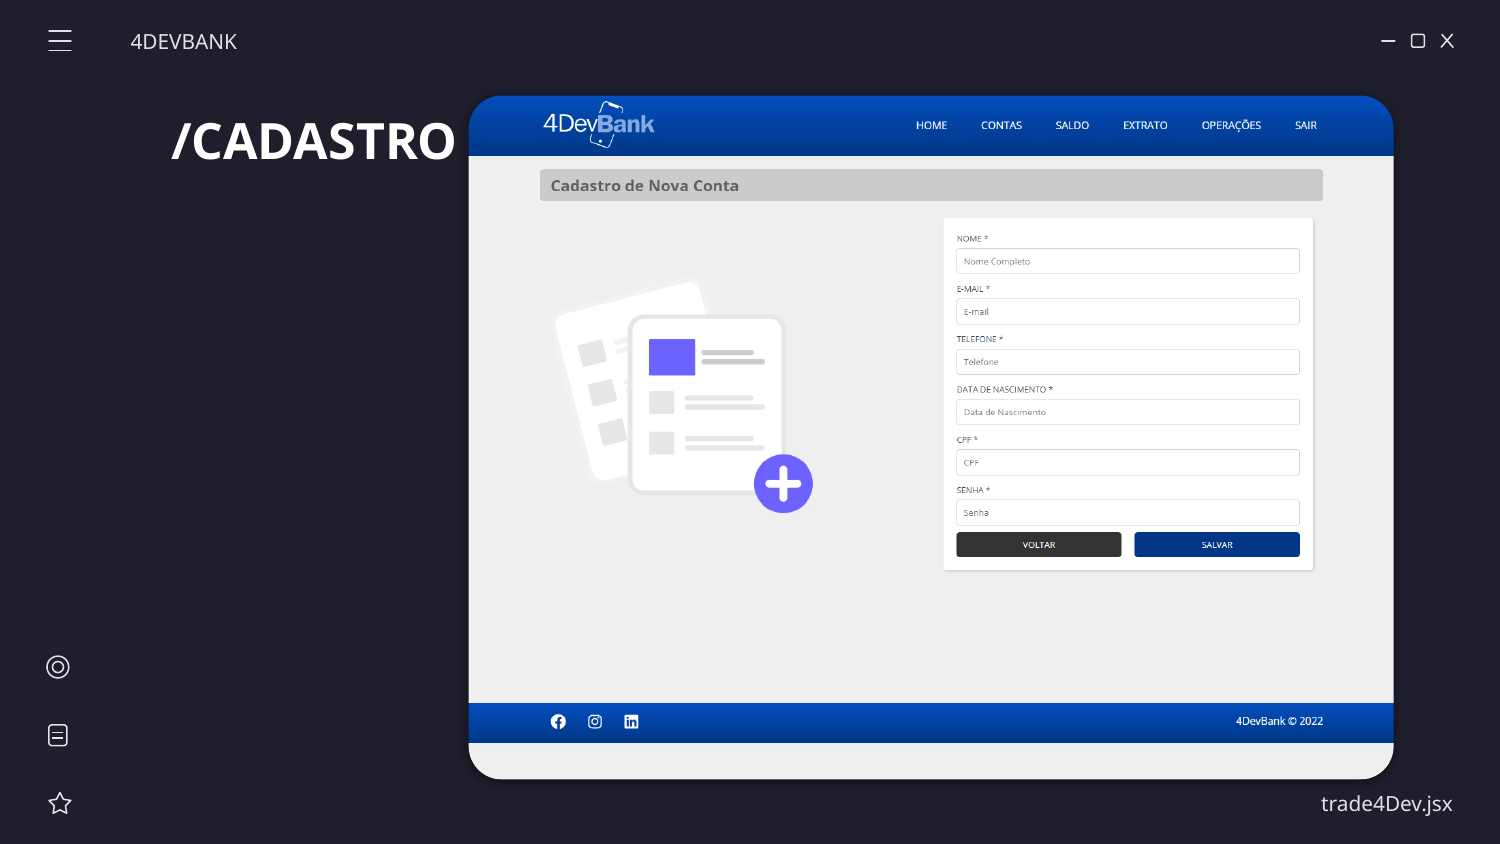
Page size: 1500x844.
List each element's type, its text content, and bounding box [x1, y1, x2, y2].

picture [468, 95, 1394, 780]
title /CADASTRO [156, 94, 467, 189]
text_box 4DEVBANK [130, 17, 306, 64]
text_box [48, 30, 72, 51]
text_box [46, 655, 72, 814]
text_box trade4Dev.jsx [1278, 780, 1453, 826]
text_box [46, 27, 74, 32]
